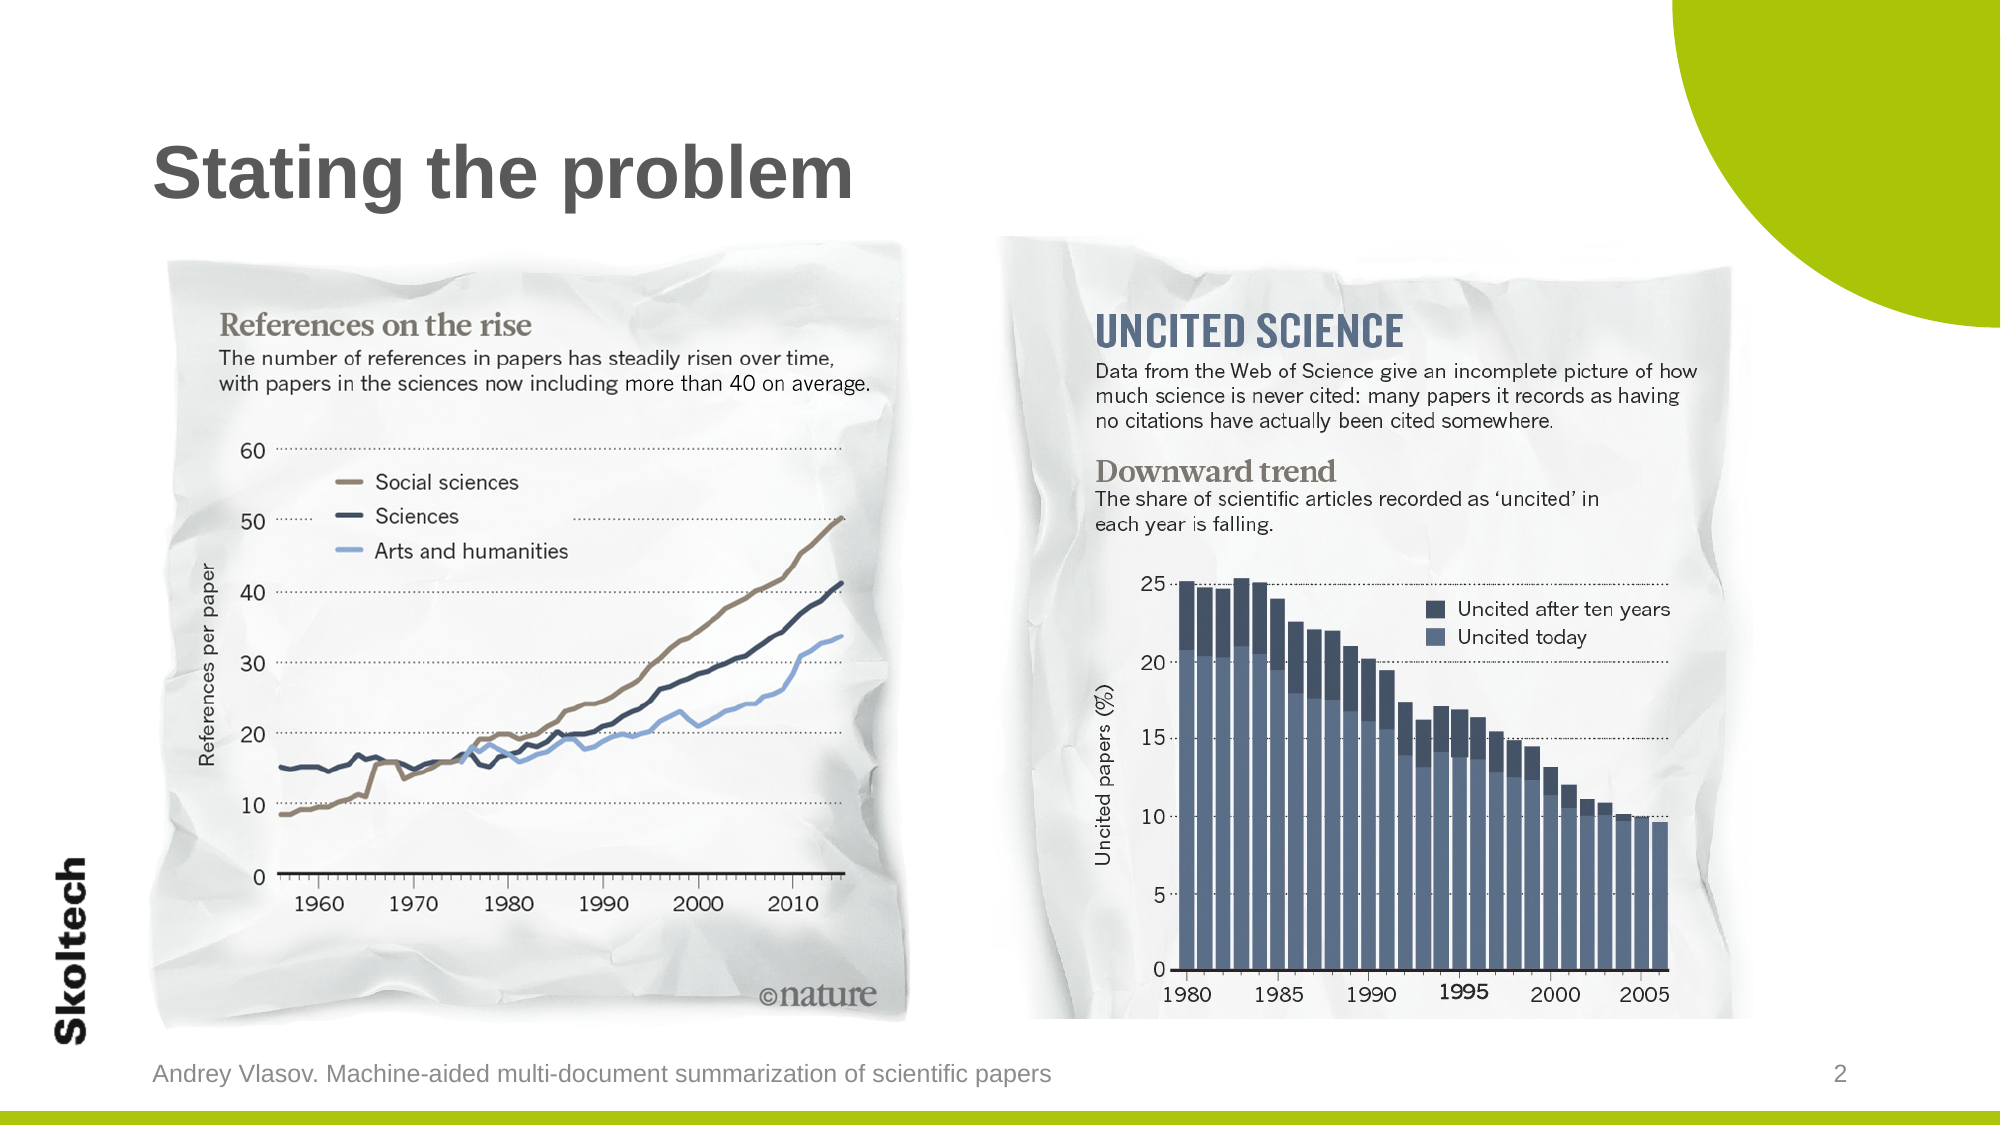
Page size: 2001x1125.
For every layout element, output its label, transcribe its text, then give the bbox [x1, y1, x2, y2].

footer Andrey Vlasov. Machine-aided multi-document summarization of scientific papers [137, 1042, 1338, 1103]
slide_number 2 [1412, 1042, 1863, 1103]
picture [986, 229, 1761, 1019]
picture [137, 228, 926, 1043]
title Stating the problem [137, 59, 1863, 278]
picture [54, 853, 86, 1050]
